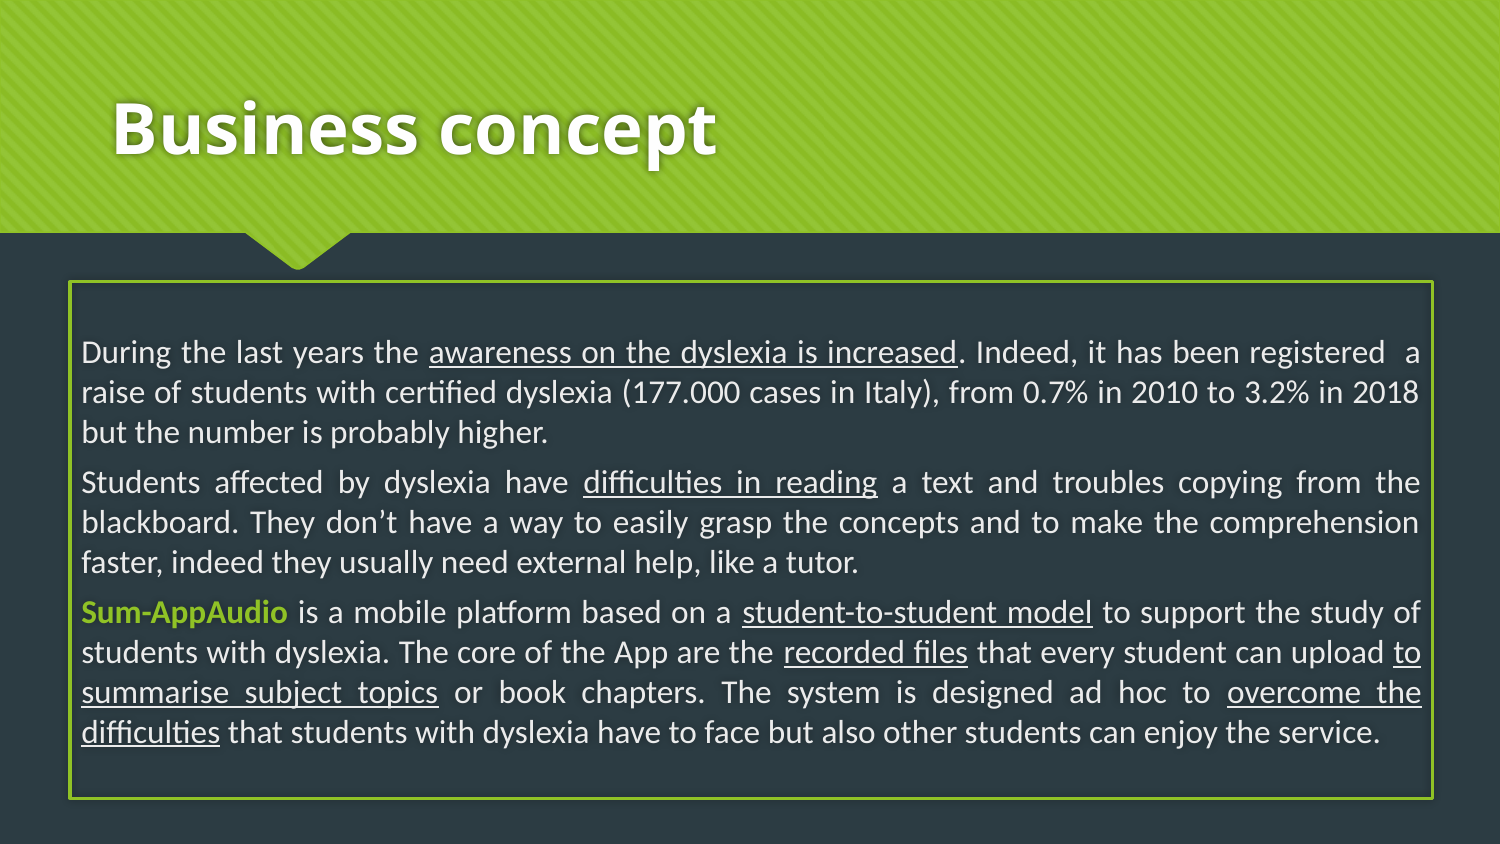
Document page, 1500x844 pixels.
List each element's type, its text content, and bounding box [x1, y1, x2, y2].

title Business concept [99, 55, 1401, 175]
picture [1, 1, 1499, 268]
list During the last years the awareness on the dyslexia is increased. Indeed, it has been registered a raise of students with certified dyslexia (177.000 cases in Italy), from 0.7% in 2010 to 3.2% in 2018 but the number is probably higher. Students affected by dyslexia have difficulties in reading a text and troubles copying from the blackboard. They don’t have a way to easily grasp the concepts and to make the comprehension faster, indeed they usually need external help, like a tutor. Sum-AppAudio is a mobile platform based on a student-to-student model to support the study of students with dyslexia. The core of the App are the recorded files that every student can upload to summarise subject topics or book chapters. The system is designed ad hoc to overcome the difficulties that students with dyslexia have to face but also other students can enjoy the service. [69, 281, 1433, 799]
